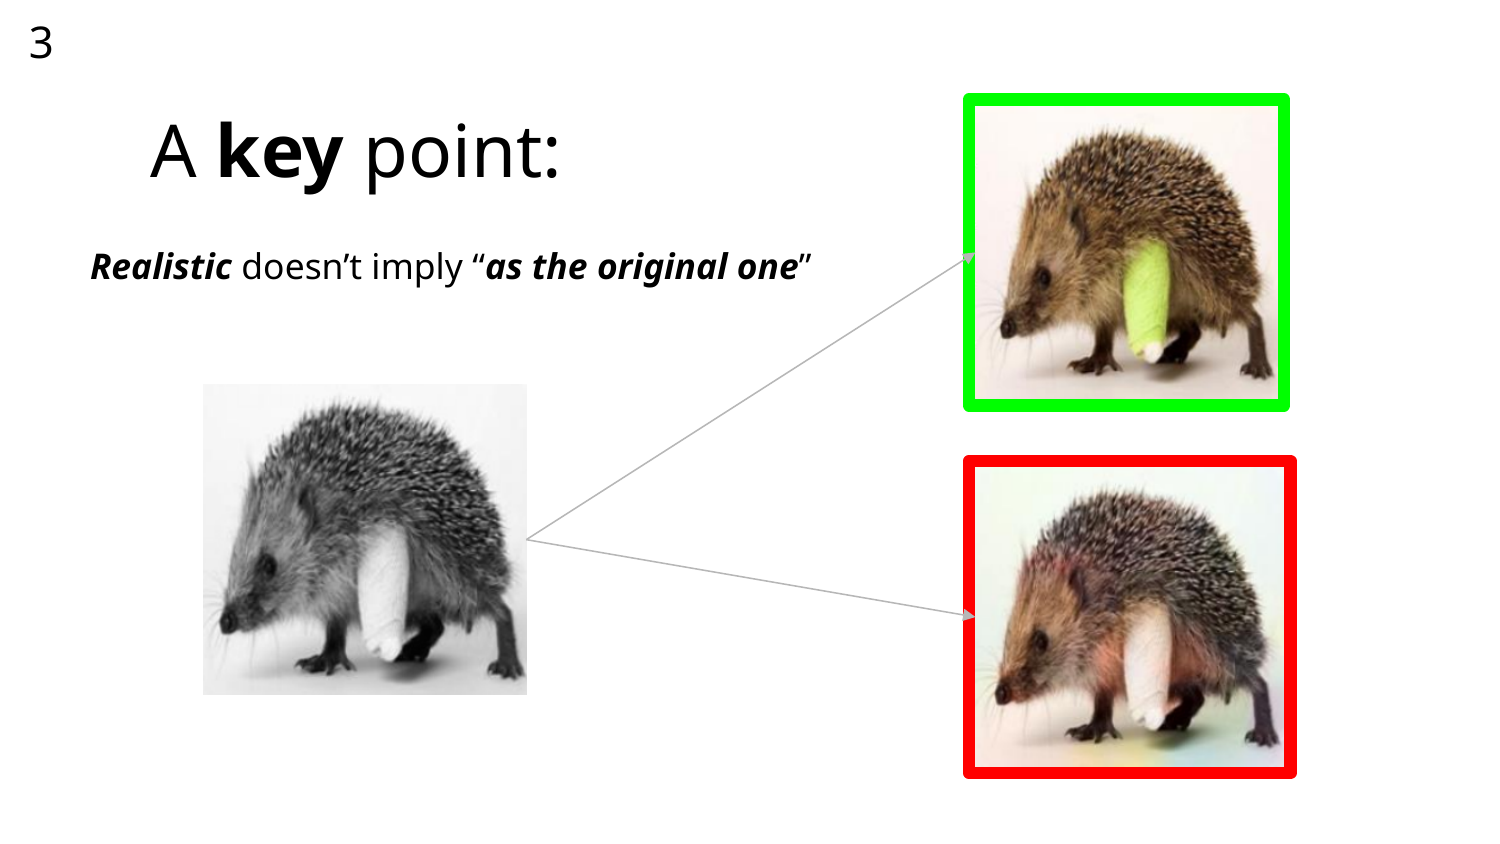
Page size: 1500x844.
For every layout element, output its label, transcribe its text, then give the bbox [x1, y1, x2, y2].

picture [975, 105, 1278, 400]
list Realistic doesn’t imply “as the original one” [0, 222, 855, 517]
picture [203, 384, 527, 695]
title A key point: [85, 83, 628, 208]
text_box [526, 539, 976, 618]
picture [975, 466, 1285, 768]
text_box 3 [0, 0, 83, 83]
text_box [526, 252, 976, 539]
